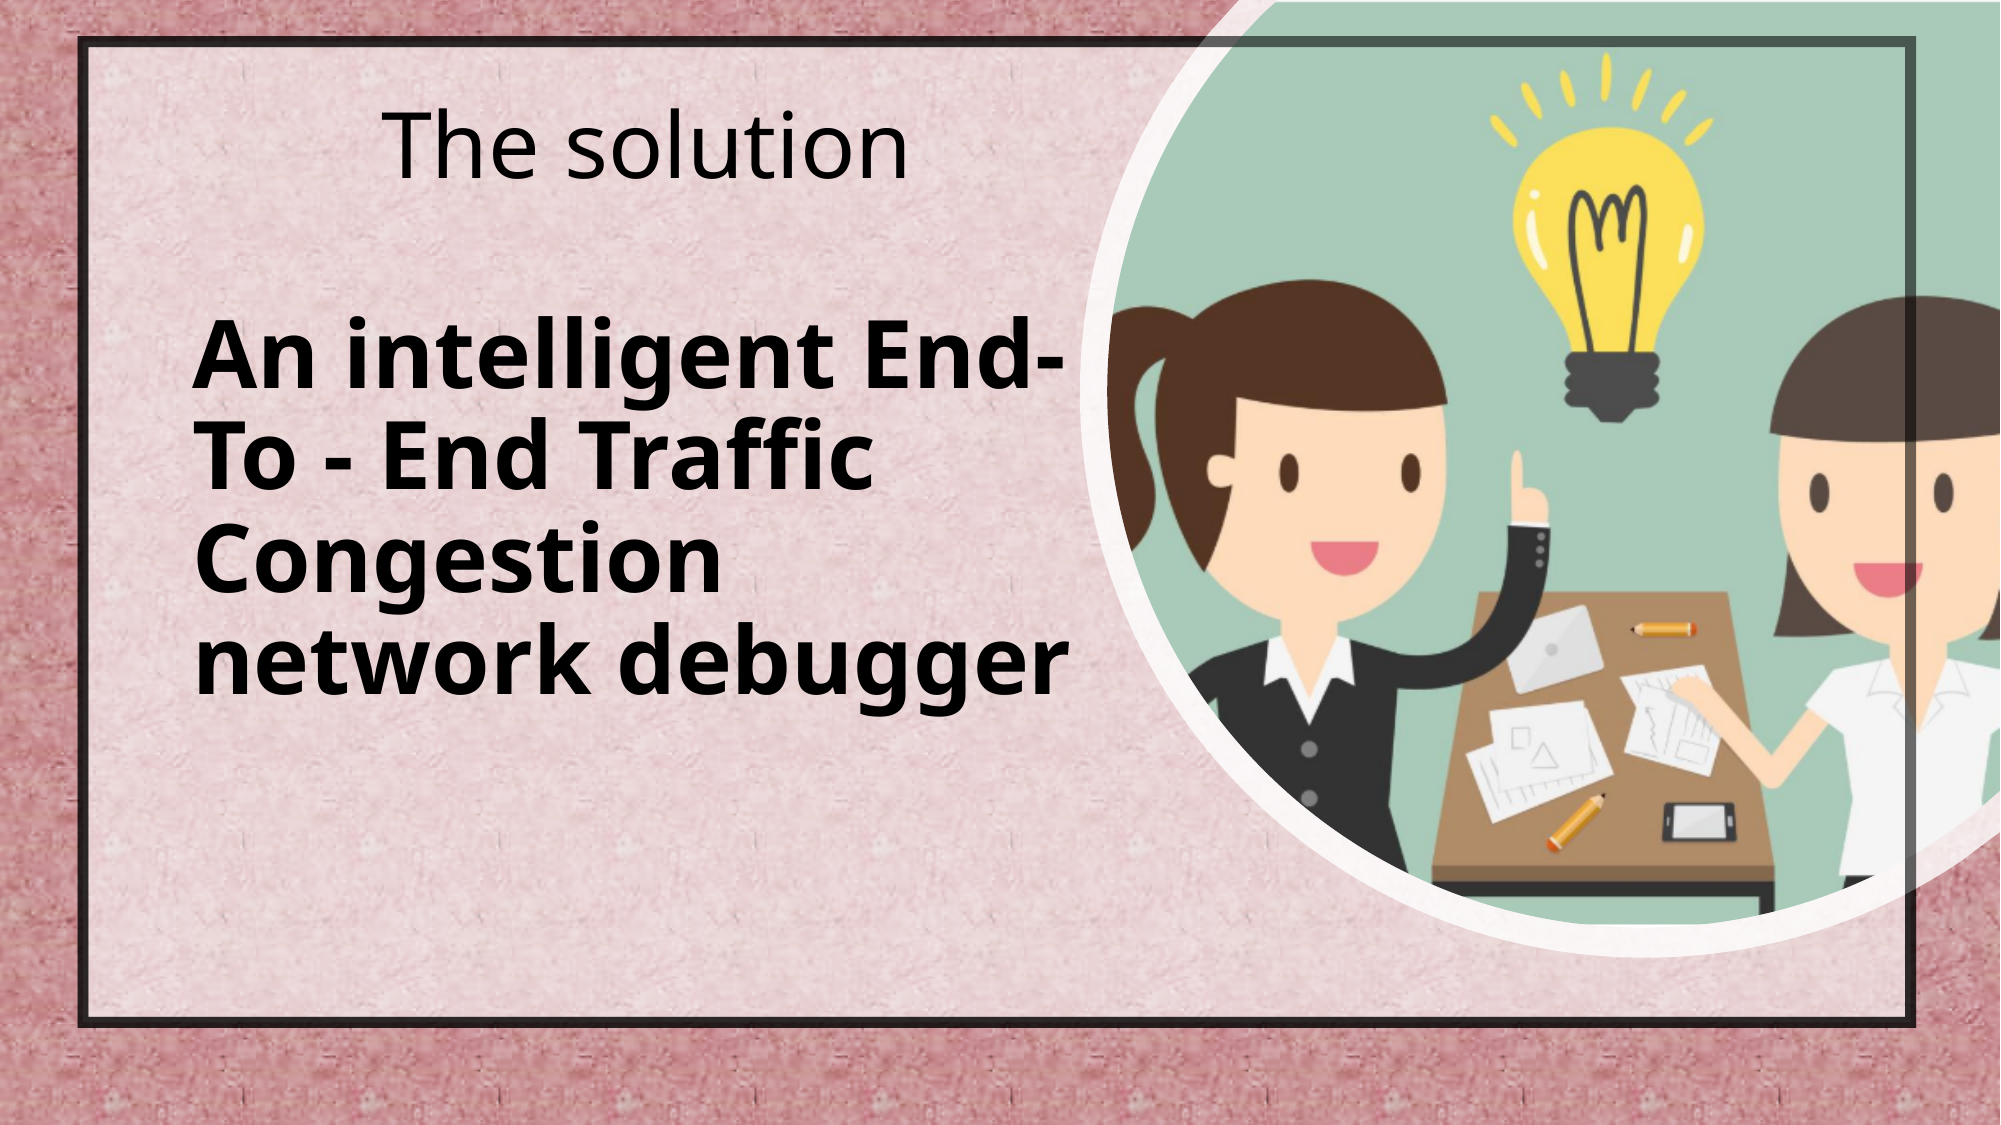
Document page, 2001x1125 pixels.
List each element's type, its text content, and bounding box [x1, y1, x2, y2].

text_box [0, 0, 2000, 1125]
text_box [82, 41, 1912, 1023]
picture [1107, 0, 2000, 928]
text_box An intelligent End-To - End Traffic Congestion network debugger [176, 298, 1094, 832]
